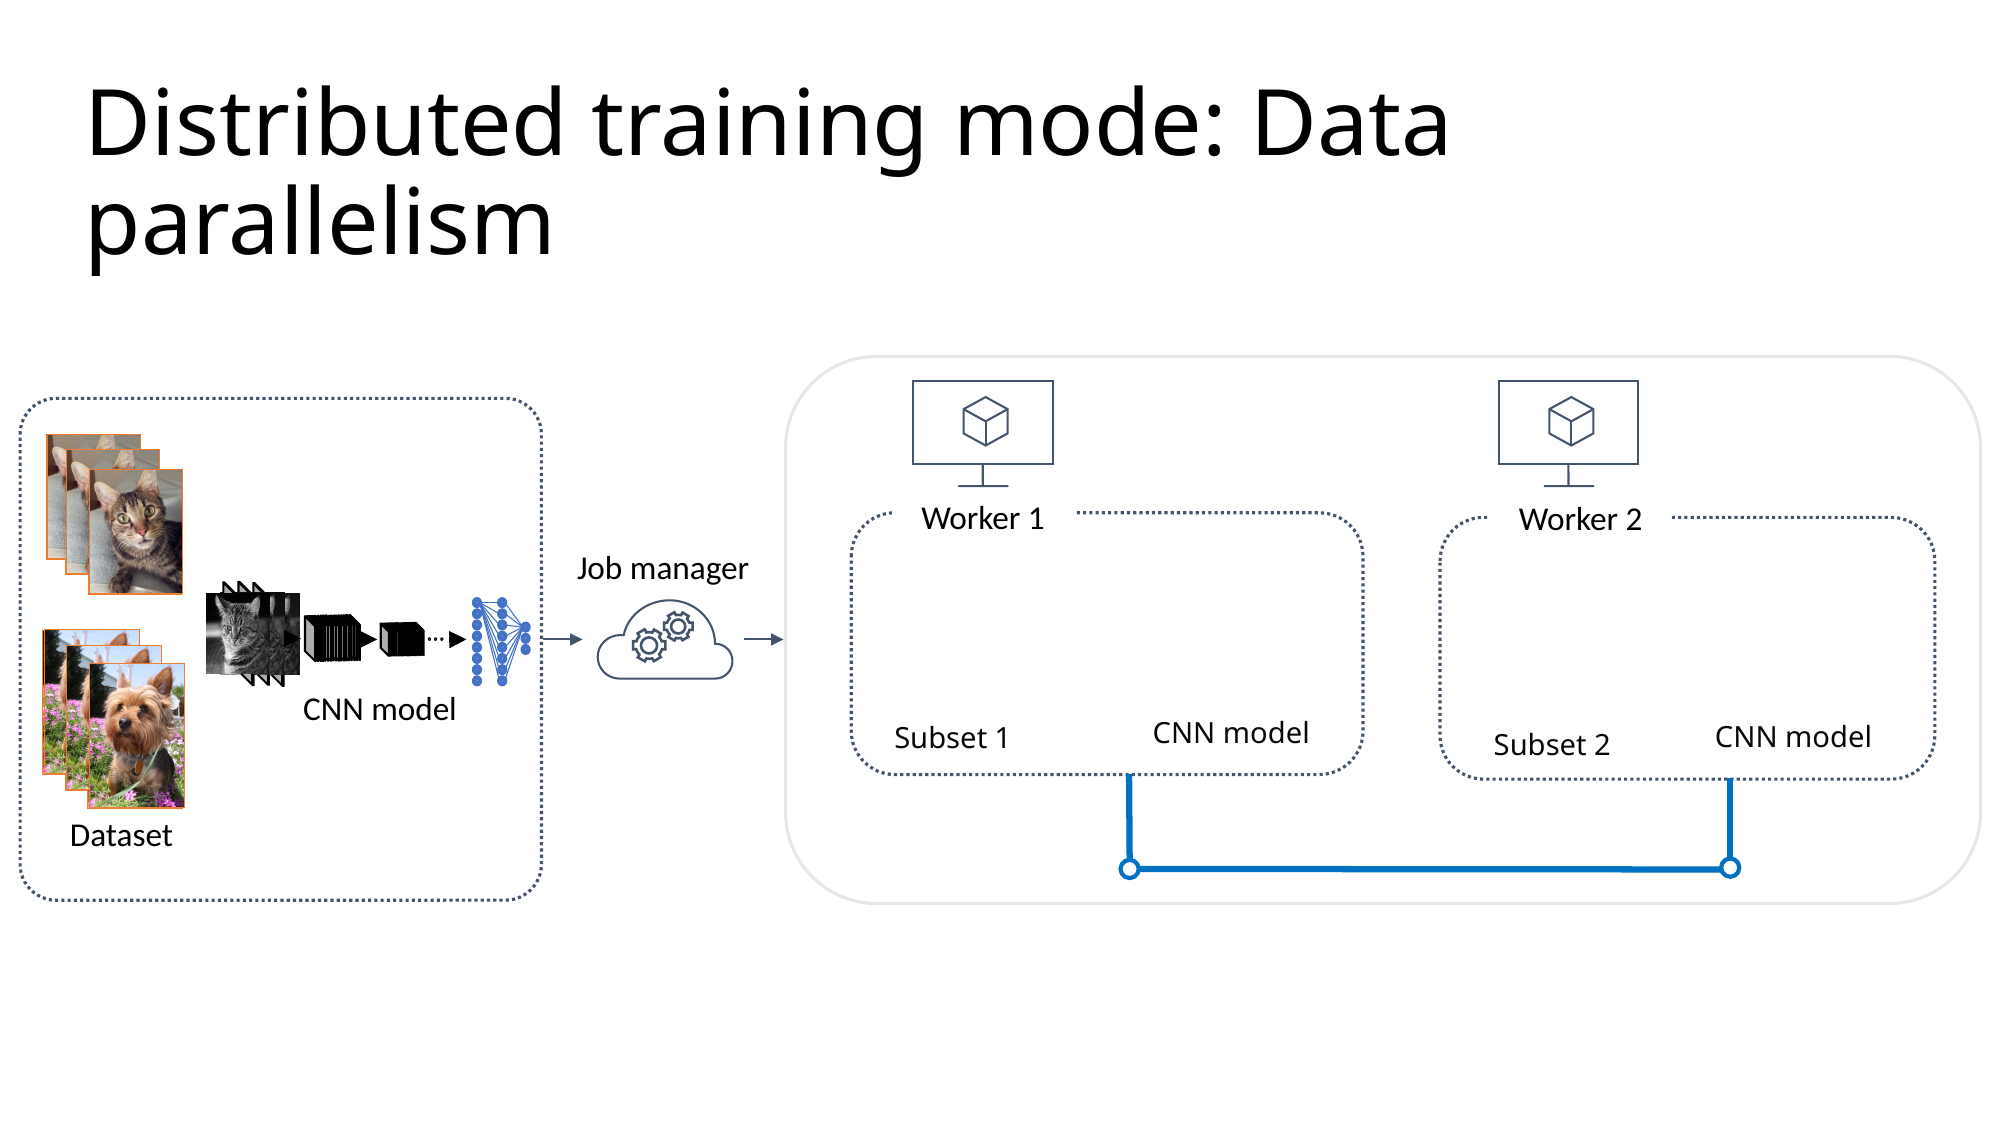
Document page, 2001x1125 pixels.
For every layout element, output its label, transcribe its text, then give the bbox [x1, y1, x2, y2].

text_box Subset 2 [1456, 723, 1682, 795]
text_box Job manager [558, 542, 769, 591]
text_box [1721, 858, 1740, 877]
text_box Dataset [32, 810, 191, 861]
text_box CNN model [267, 684, 493, 756]
text_box Subset 1 [856, 715, 1082, 787]
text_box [913, 380, 1053, 487]
text_box CNN model [1677, 715, 1903, 787]
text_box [44, 629, 185, 808]
text_box Worker 2 [1489, 493, 1672, 547]
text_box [380, 599, 529, 684]
title Distributed training mode: Data parallelism [69, 49, 1930, 174]
text_box [19, 397, 543, 901]
text_box [1120, 859, 1139, 879]
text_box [542, 600, 784, 679]
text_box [47, 434, 183, 594]
text_box CNN model [1114, 710, 1340, 782]
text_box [206, 581, 378, 686]
text_box Worker 1 [892, 493, 1074, 546]
text_box [785, 355, 1982, 905]
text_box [1499, 380, 1639, 487]
